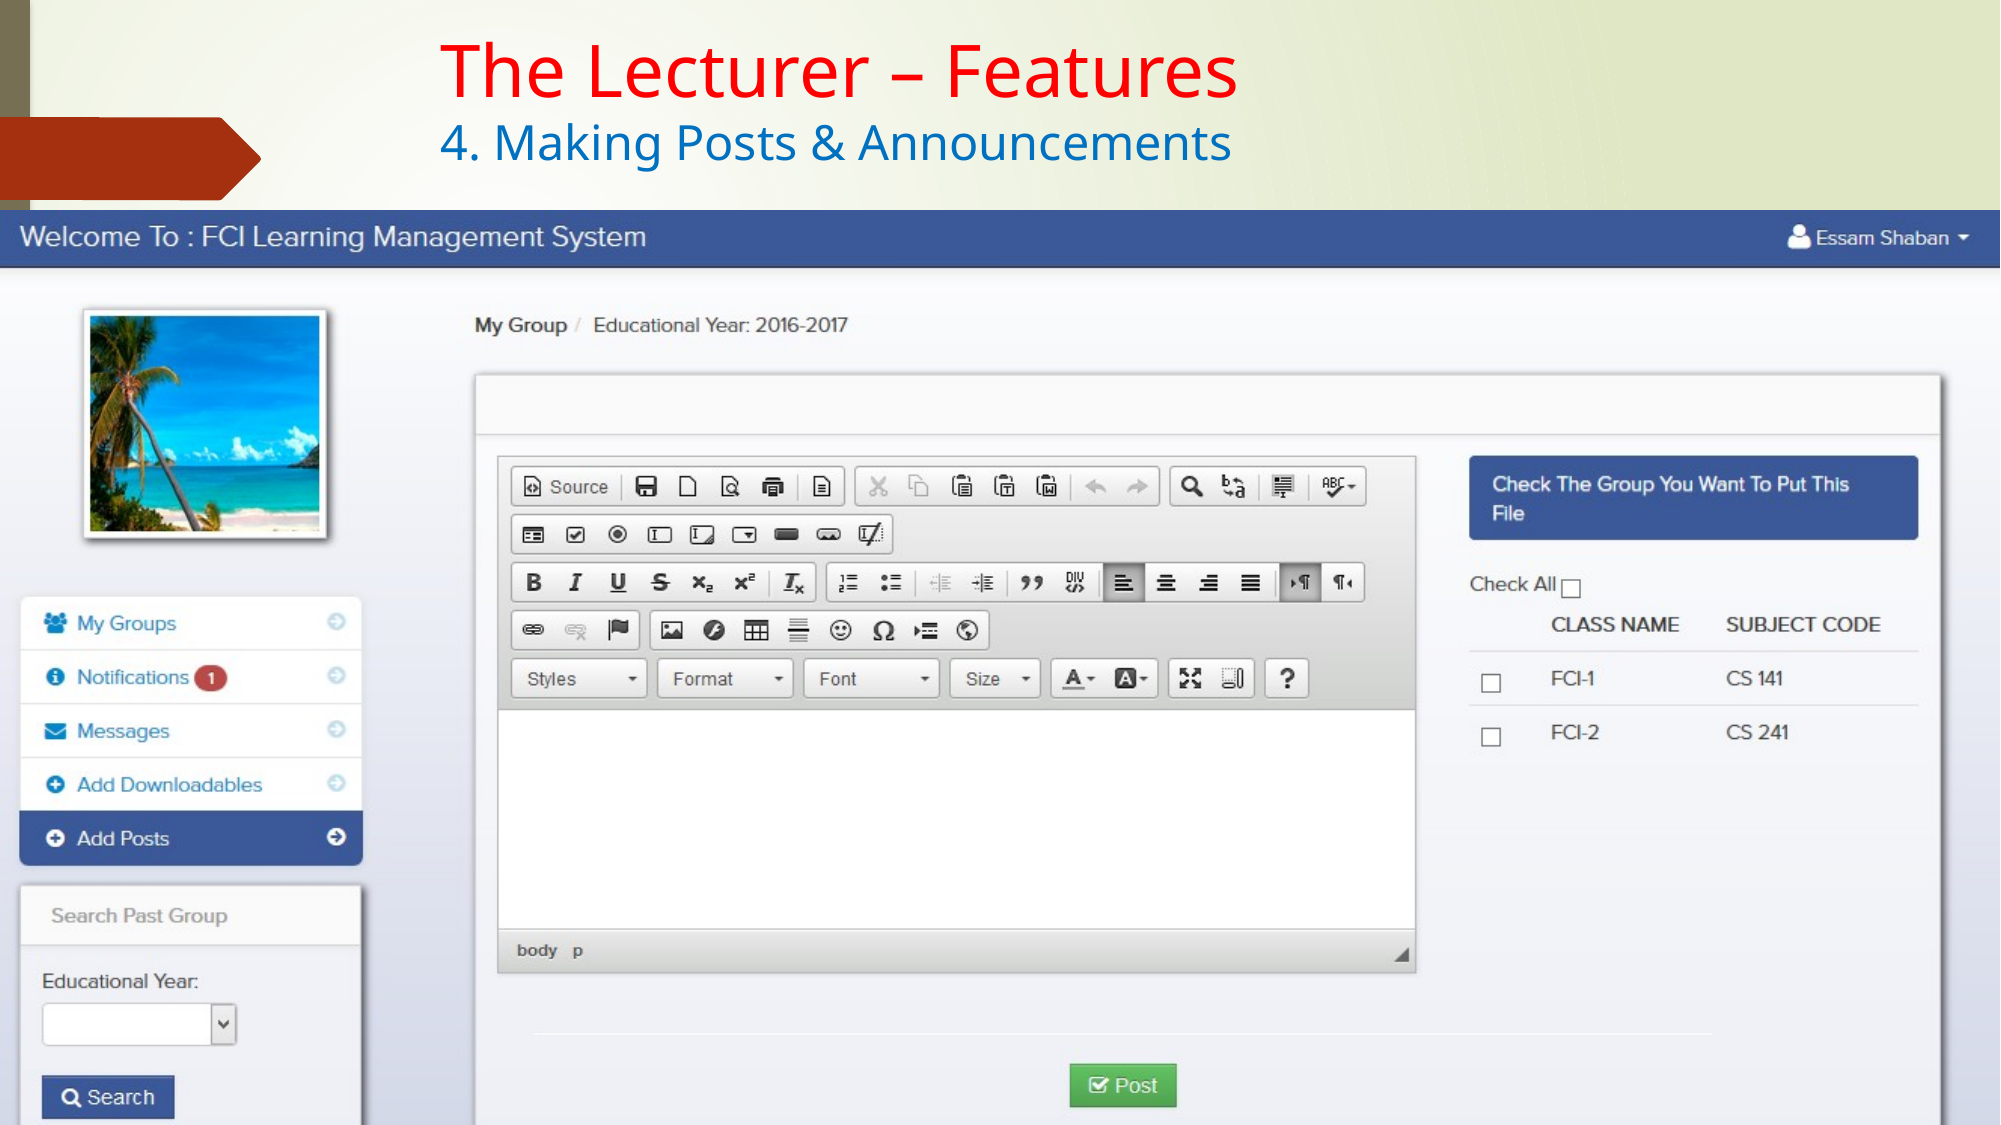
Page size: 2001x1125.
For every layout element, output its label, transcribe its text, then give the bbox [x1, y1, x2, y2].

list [0, 210, 2000, 1125]
title The Lecturer – Features 4. Making Posts & Announcements [425, 17, 1888, 179]
